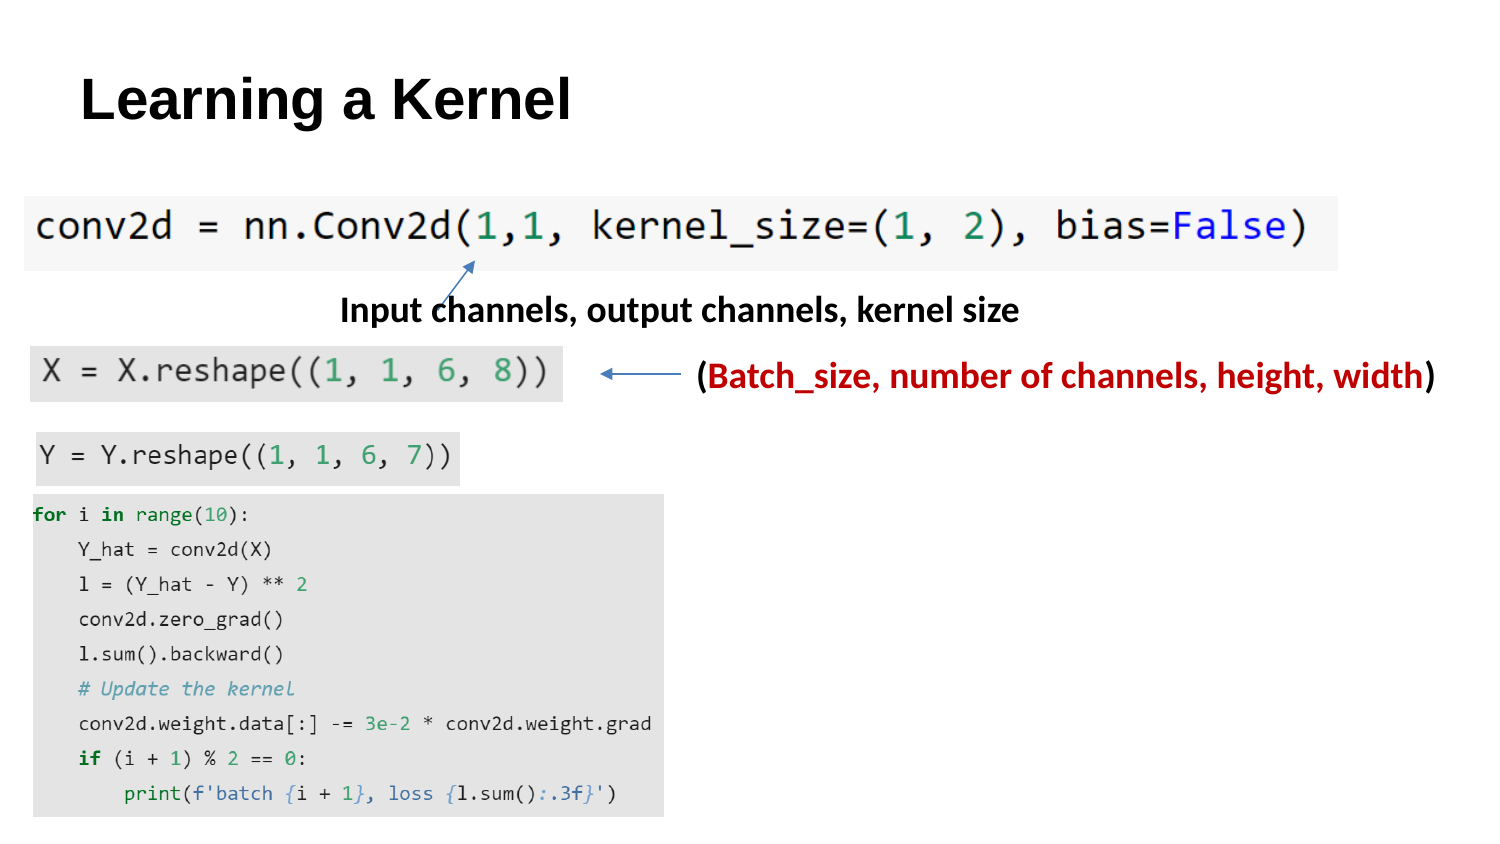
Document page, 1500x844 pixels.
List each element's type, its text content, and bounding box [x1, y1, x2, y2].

picture [30, 346, 563, 402]
title Learning a Kernel [78, 59, 1421, 203]
picture [36, 432, 460, 486]
text_box (Batch_size, number of channels, height, width) [681, 343, 1500, 404]
picture [24, 196, 1338, 271]
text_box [437, 260, 476, 311]
picture [33, 494, 665, 817]
text_box Input channels, output channels, kernel size [324, 280, 1050, 337]
